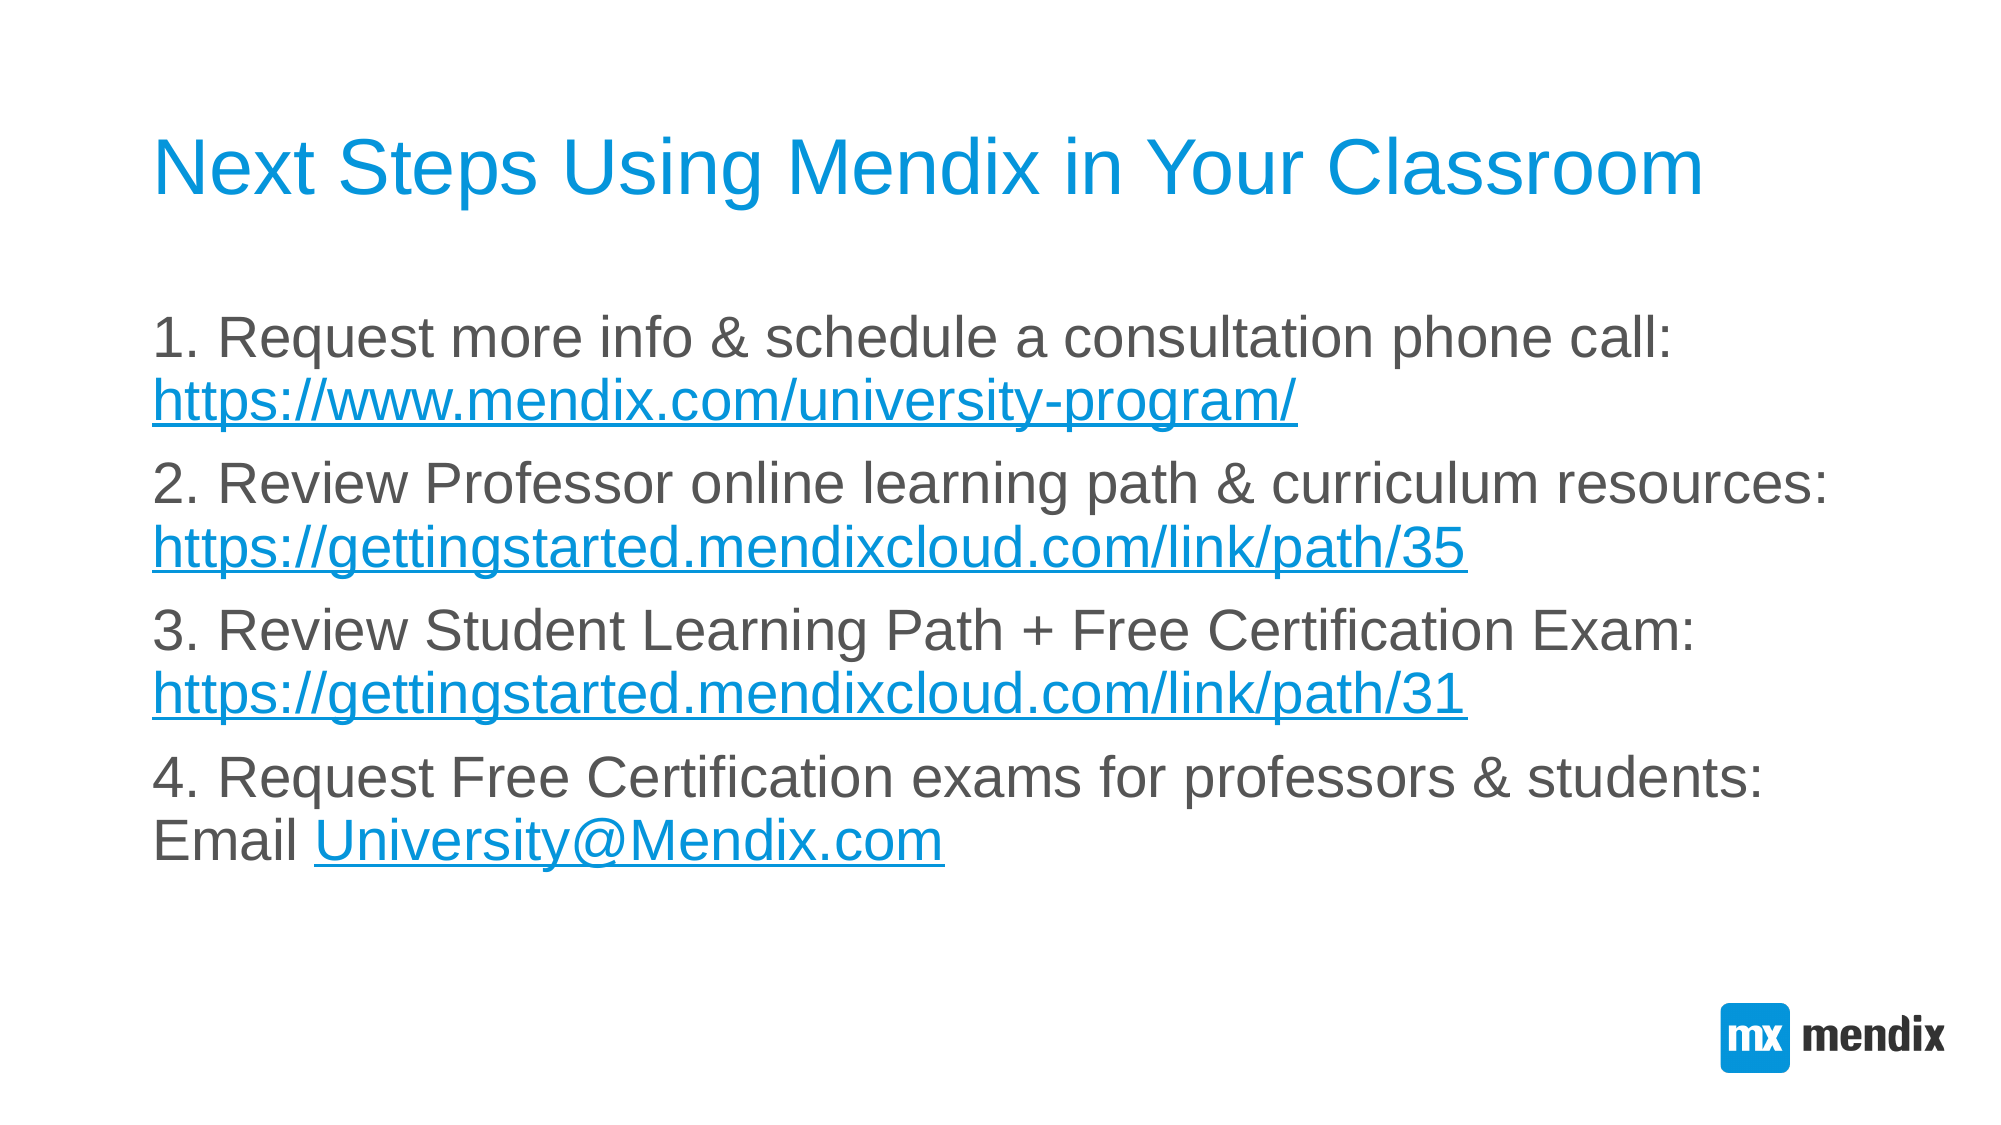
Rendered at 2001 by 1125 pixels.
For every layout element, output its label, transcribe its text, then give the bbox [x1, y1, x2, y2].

title Next Steps Using Mendix in Your Classroom [137, 59, 1863, 278]
list 1. Request more info & schedule a consultation phone call: https://www.mendix.com/university-program/ 2. Review Professor online learning path & curriculum resources: https://gettingstarted.mendixcloud.com/link/path/35 3. Review Student Learning Path + Free Certification Exam: https://gettingstarted.mendixcloud.com/link/path/31 4. Request Free Certification exams for professors & students: Email University@Mendix.com [137, 299, 1863, 1014]
